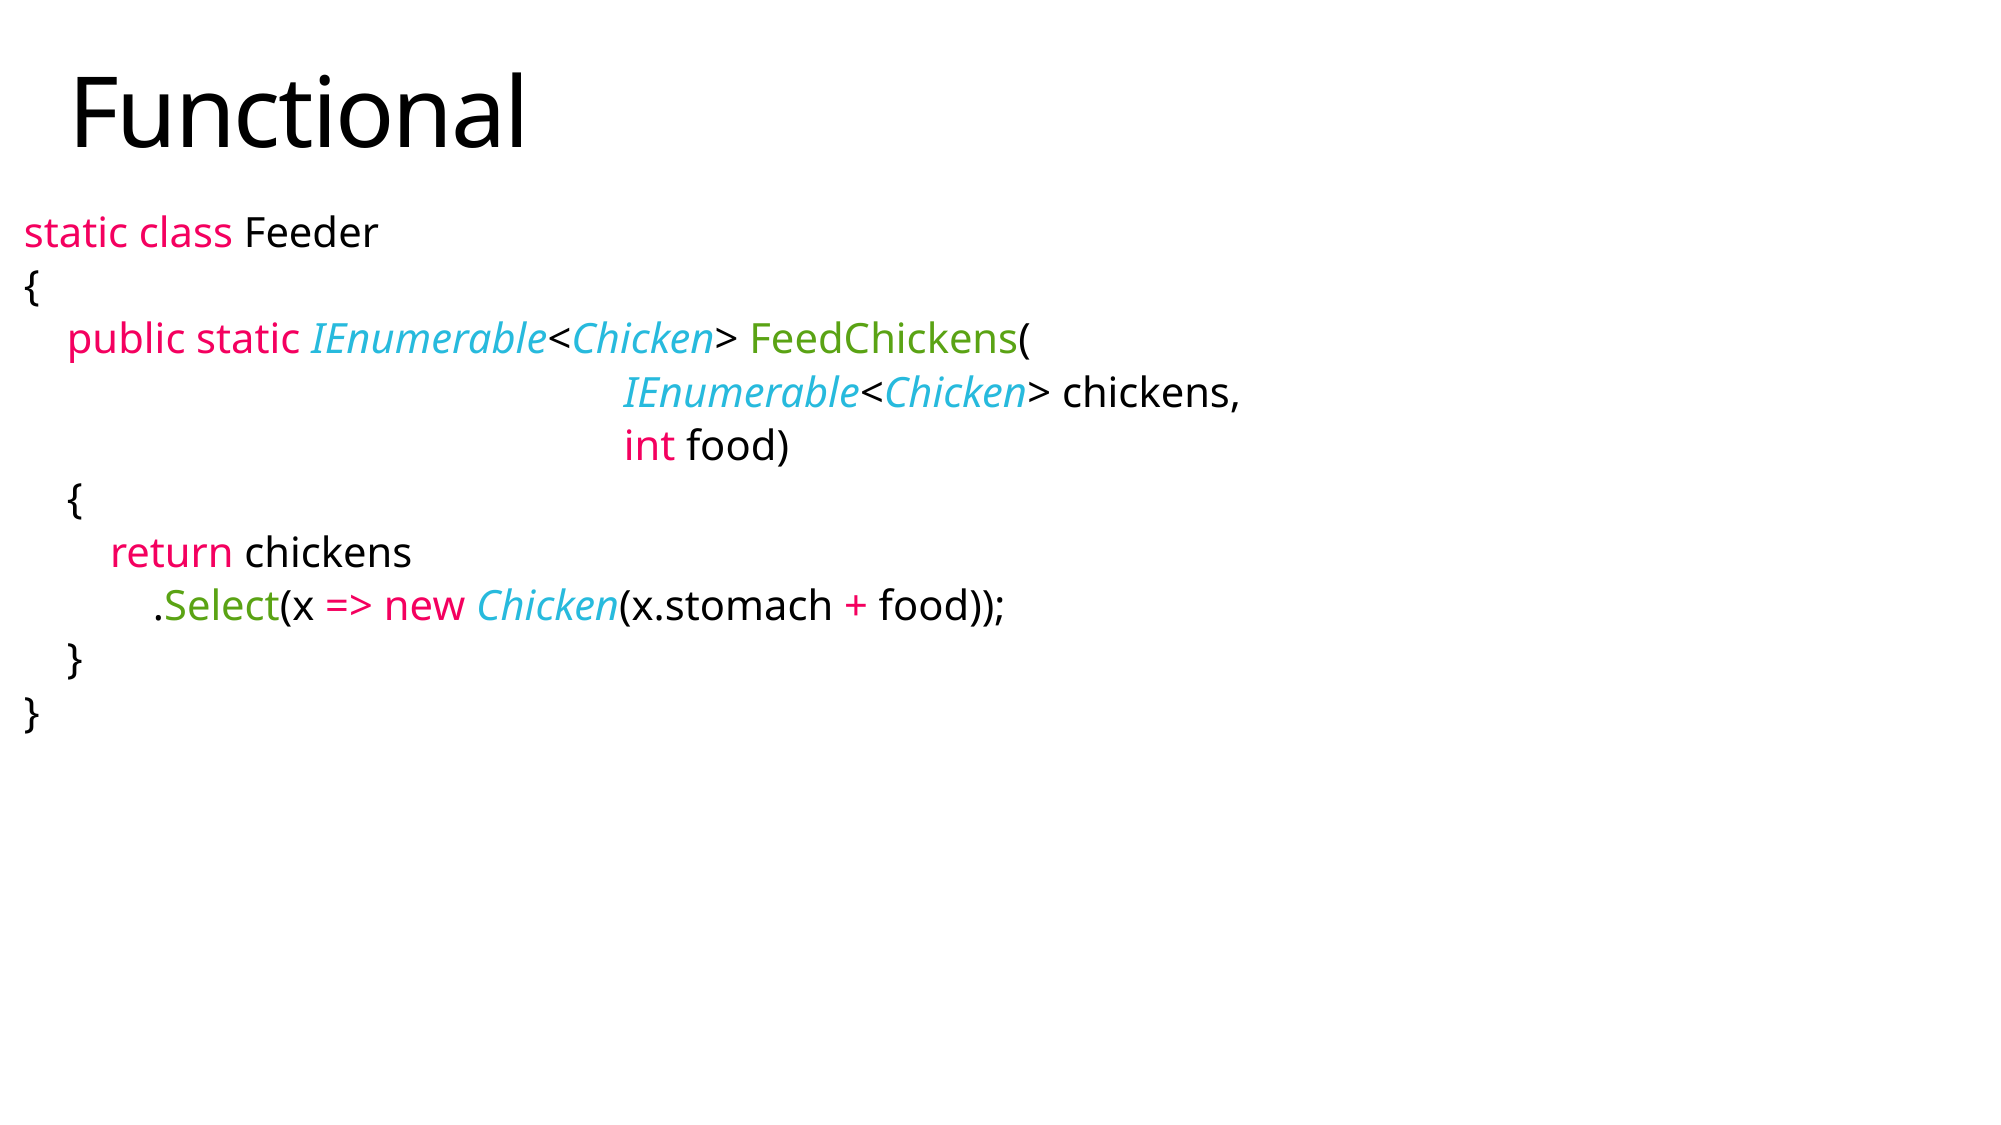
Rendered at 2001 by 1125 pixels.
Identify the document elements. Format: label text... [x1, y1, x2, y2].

title Functional [44, 47, 1957, 196]
list static class Feeder { public static IEnumerable<Chicken> FeedChickens( IEnumerable<Chicken> chickens, int food) { return chickens .Select(x => new Chicken(x.stomach + food)); } } [0, 196, 2000, 1125]
